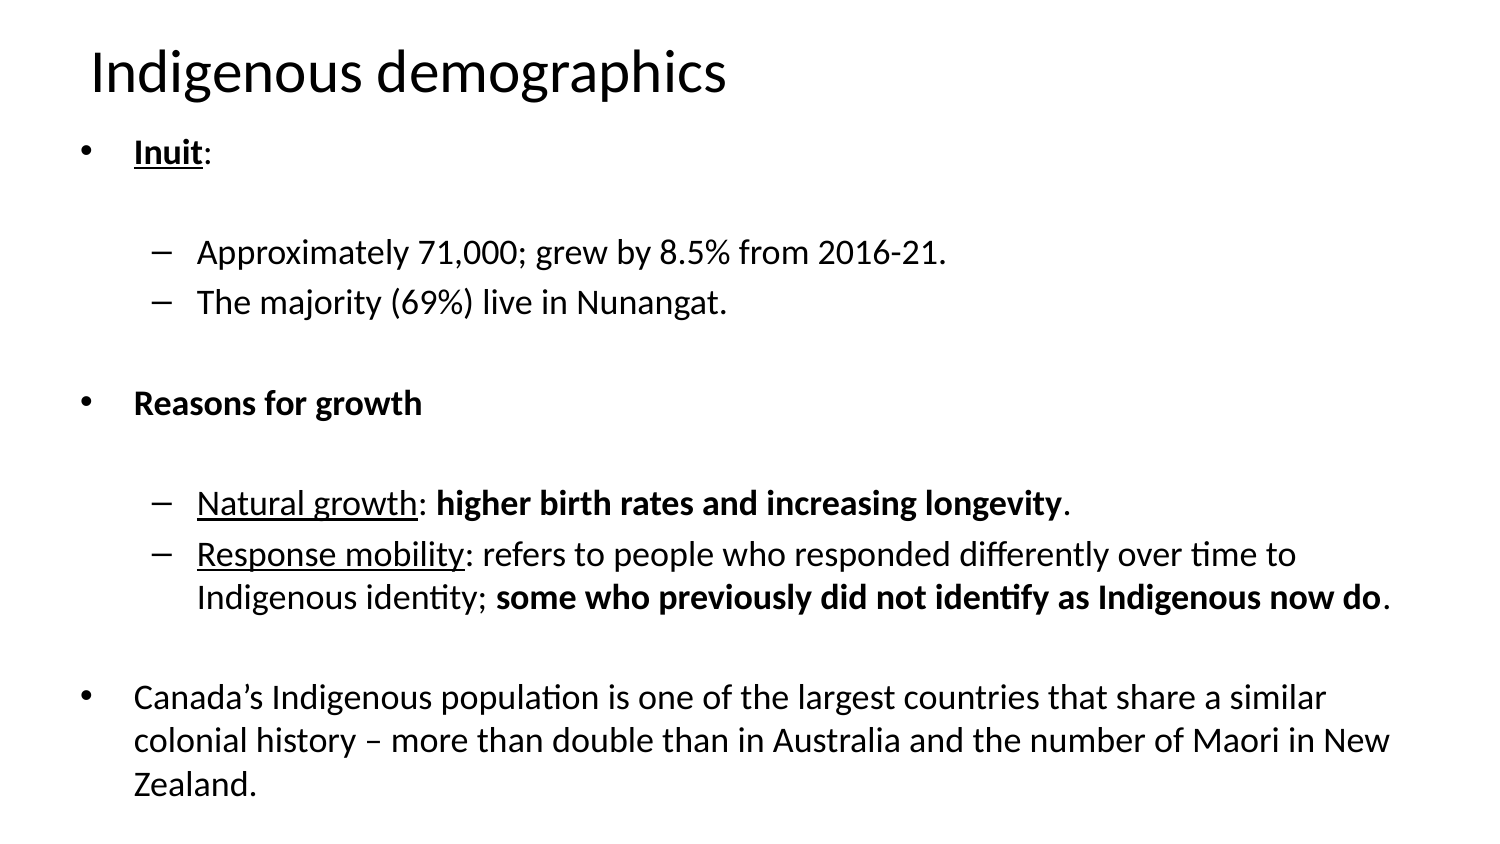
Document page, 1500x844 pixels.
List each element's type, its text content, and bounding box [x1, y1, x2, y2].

title Indigenous demographics [75, 23, 1425, 112]
list Inuit: Approximately 71,000; grew by 8.5% from 2016-21. The majority (69%) live in Nunangat. Reasons for growth Natural growth: higher birth rates and increasing longevity. Response mobility: refers to people who responded differently over time to Indigenous identity; some who previously did not identify as Indigenous now do. Canada’s Indigenous population is one of the largest countries that share a similar colonial history – more than double than in Australia and the number of Maori in New Zealand. [64, 120, 1415, 821]
